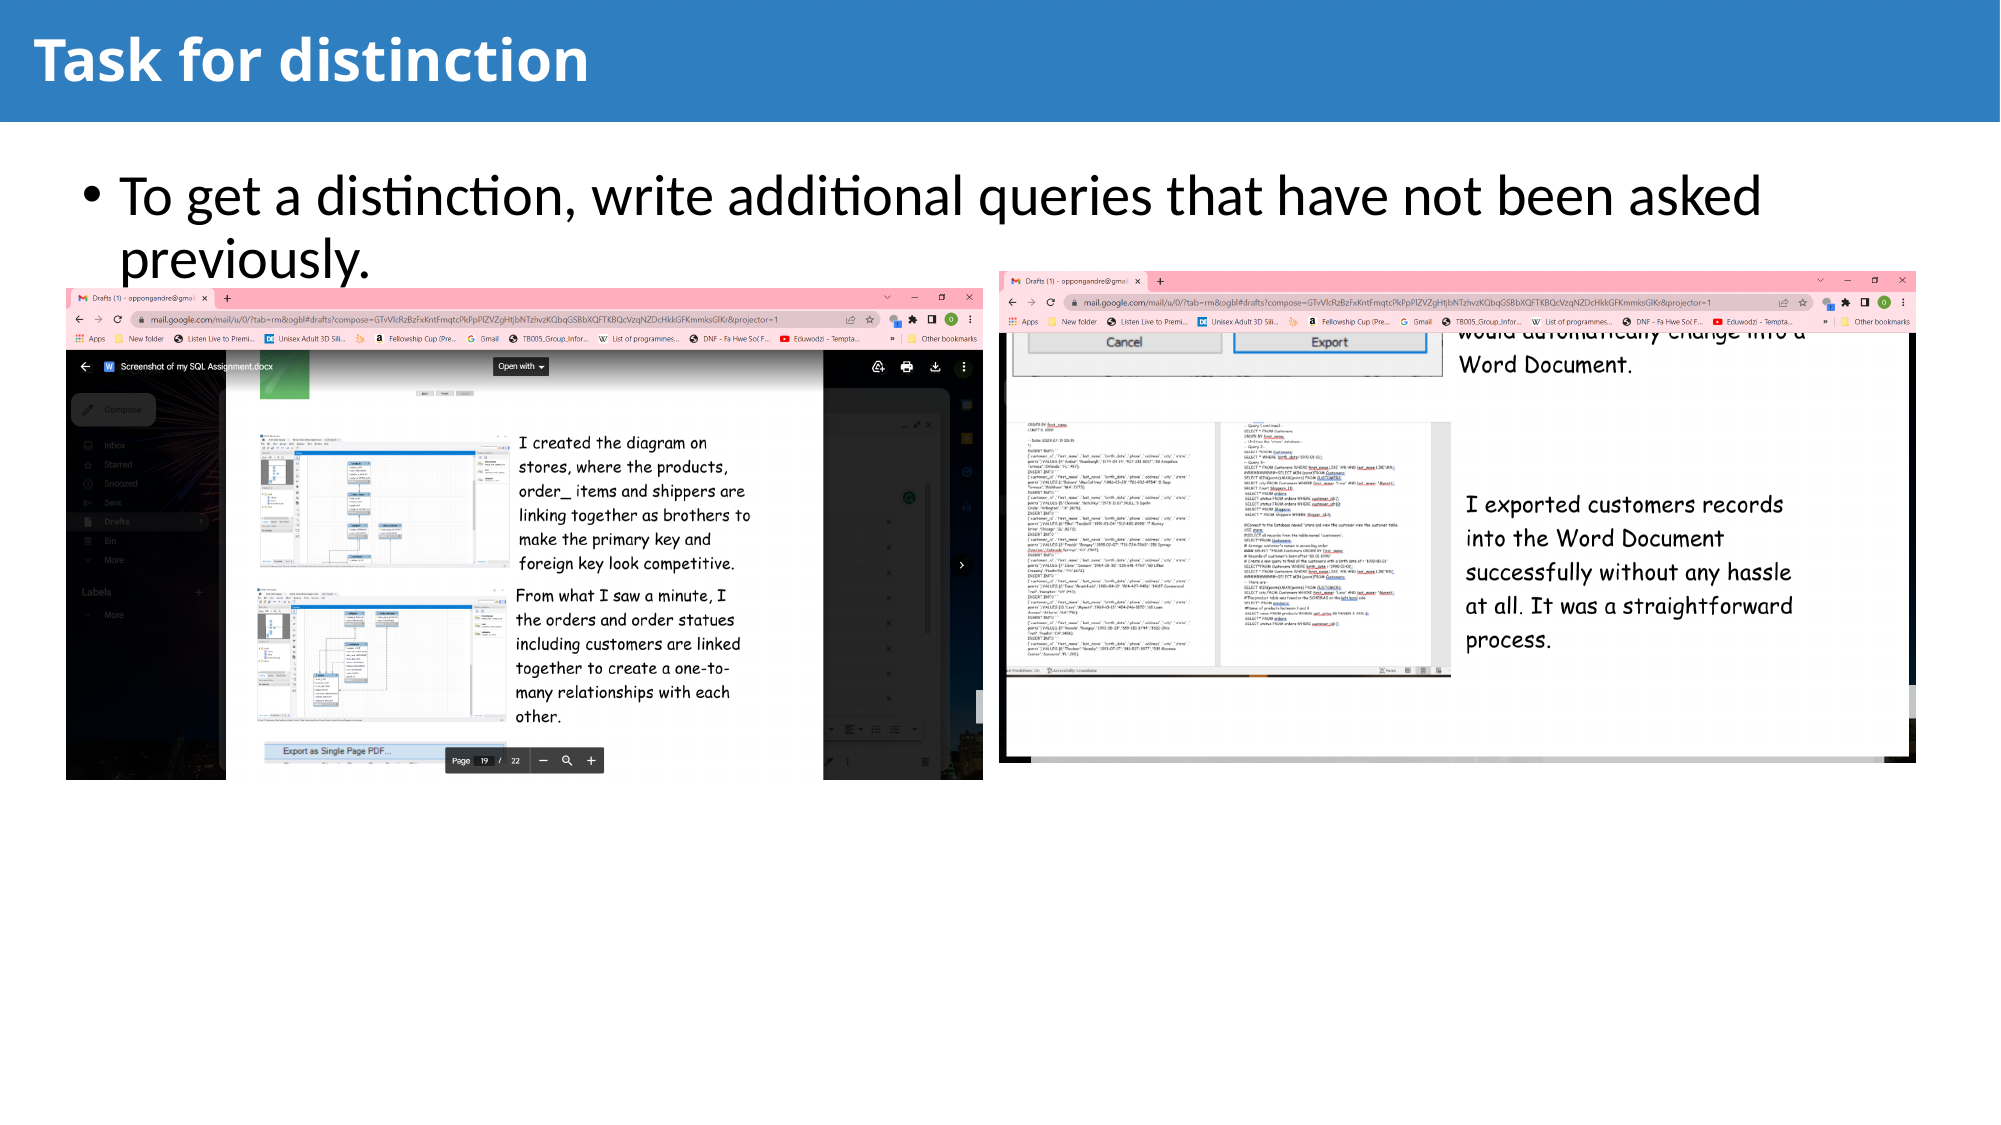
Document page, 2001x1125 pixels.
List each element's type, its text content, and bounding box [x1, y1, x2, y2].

title Task for distinction [18, 21, 1744, 105]
list To get a distinction, write additional queries that have not been asked previously. [66, 158, 1907, 1082]
picture [0, 0, 2000, 122]
picture [999, 271, 1916, 763]
picture [66, 288, 983, 780]
